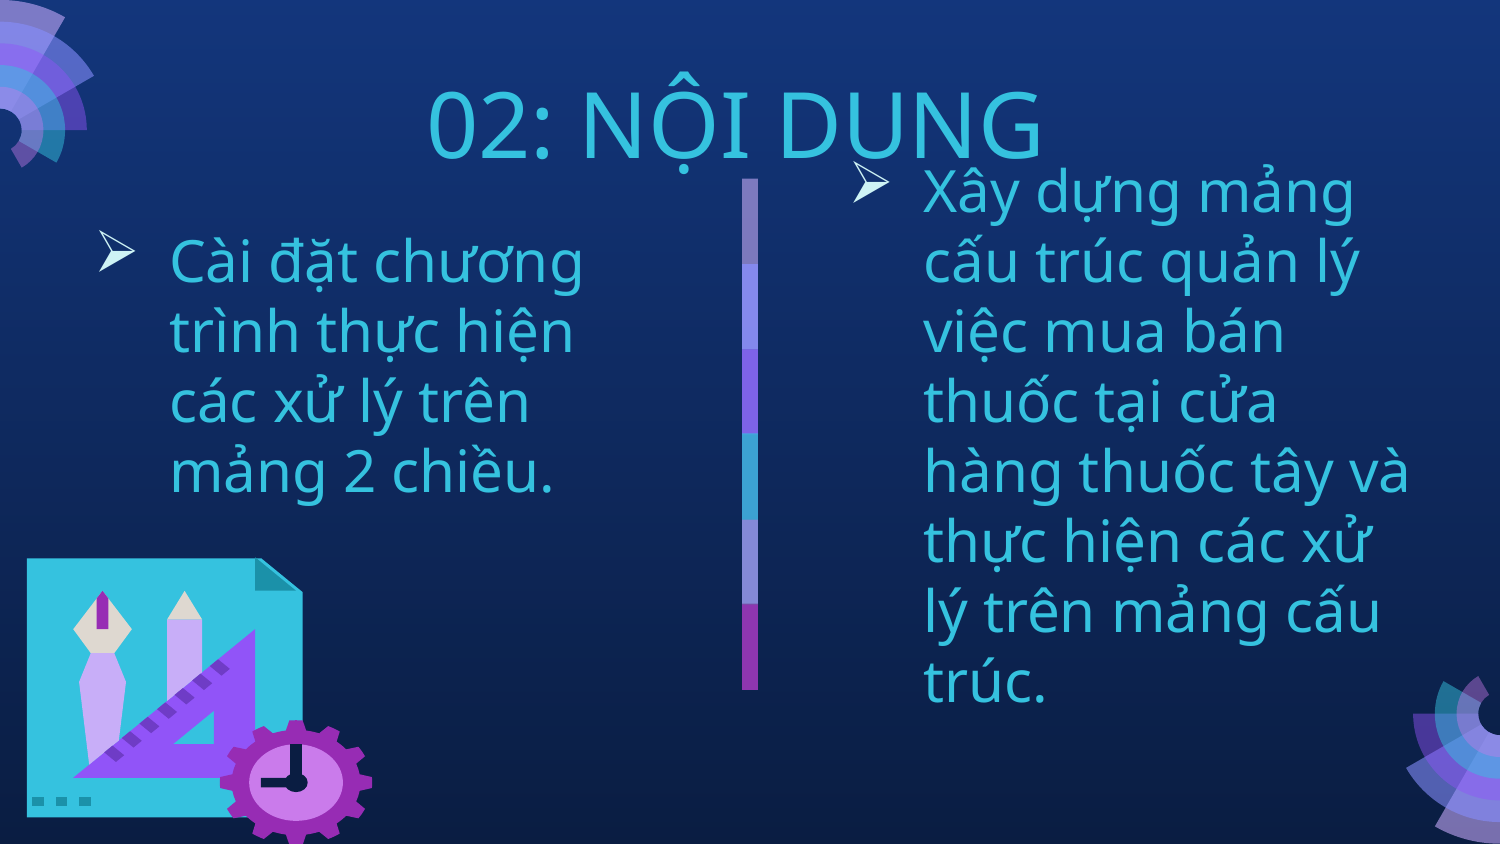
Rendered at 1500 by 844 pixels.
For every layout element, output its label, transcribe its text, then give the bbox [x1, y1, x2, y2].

title 02: NỘI DUNG [411, 37, 1211, 207]
text_box Xây dựng mảng cấu trúc quản lý việc mua bán thuốc tại cửa hàng thuốc tây và thực hiện các xử lý trên mảng cấu trúc. [833, 250, 1439, 618]
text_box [26, 556, 373, 844]
title Cài đặt chương trình thực hiện các xử lý trên mảng 2 chiều. [79, 240, 668, 488]
